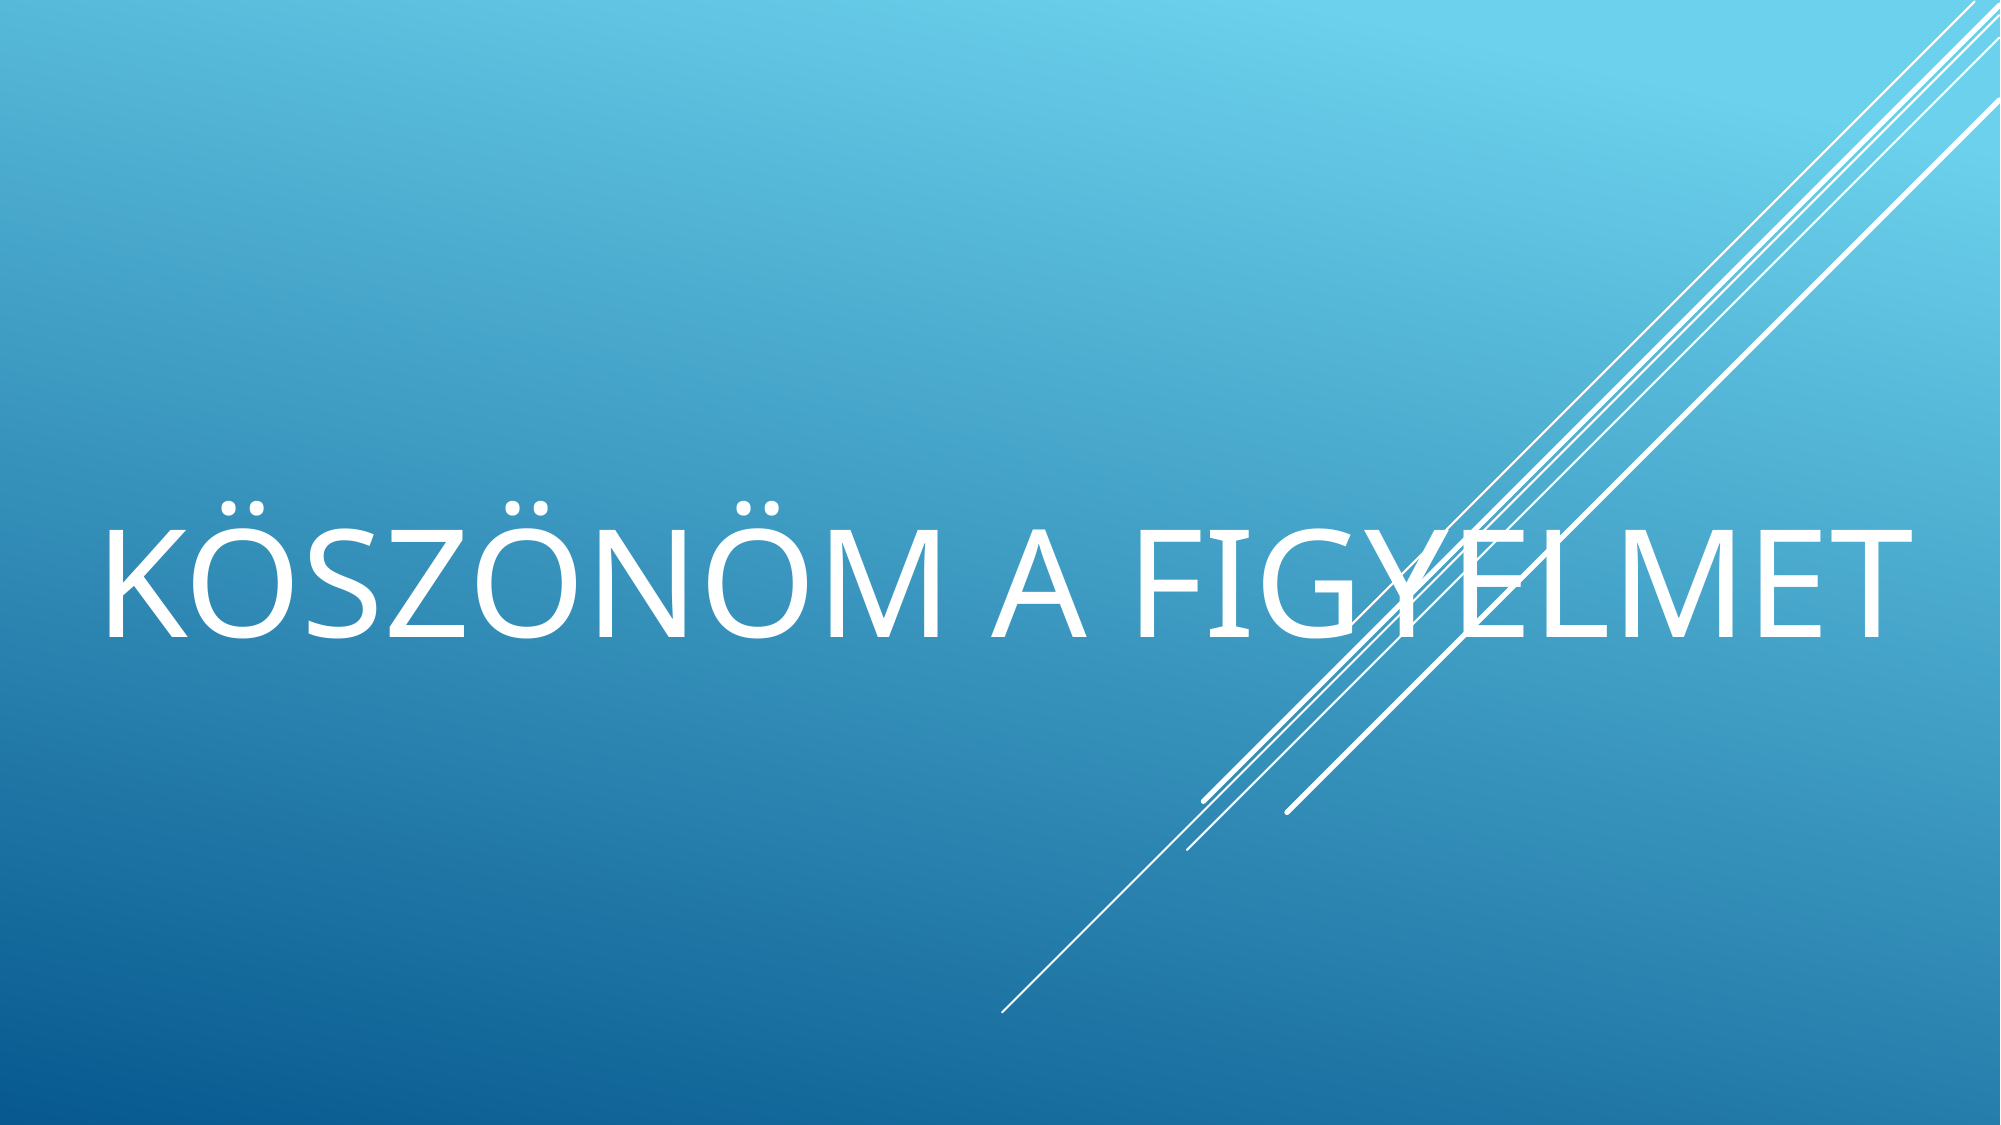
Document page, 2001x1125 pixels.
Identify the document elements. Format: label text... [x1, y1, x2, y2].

title Köszönöm a figyelmet [9, 350, 2000, 675]
